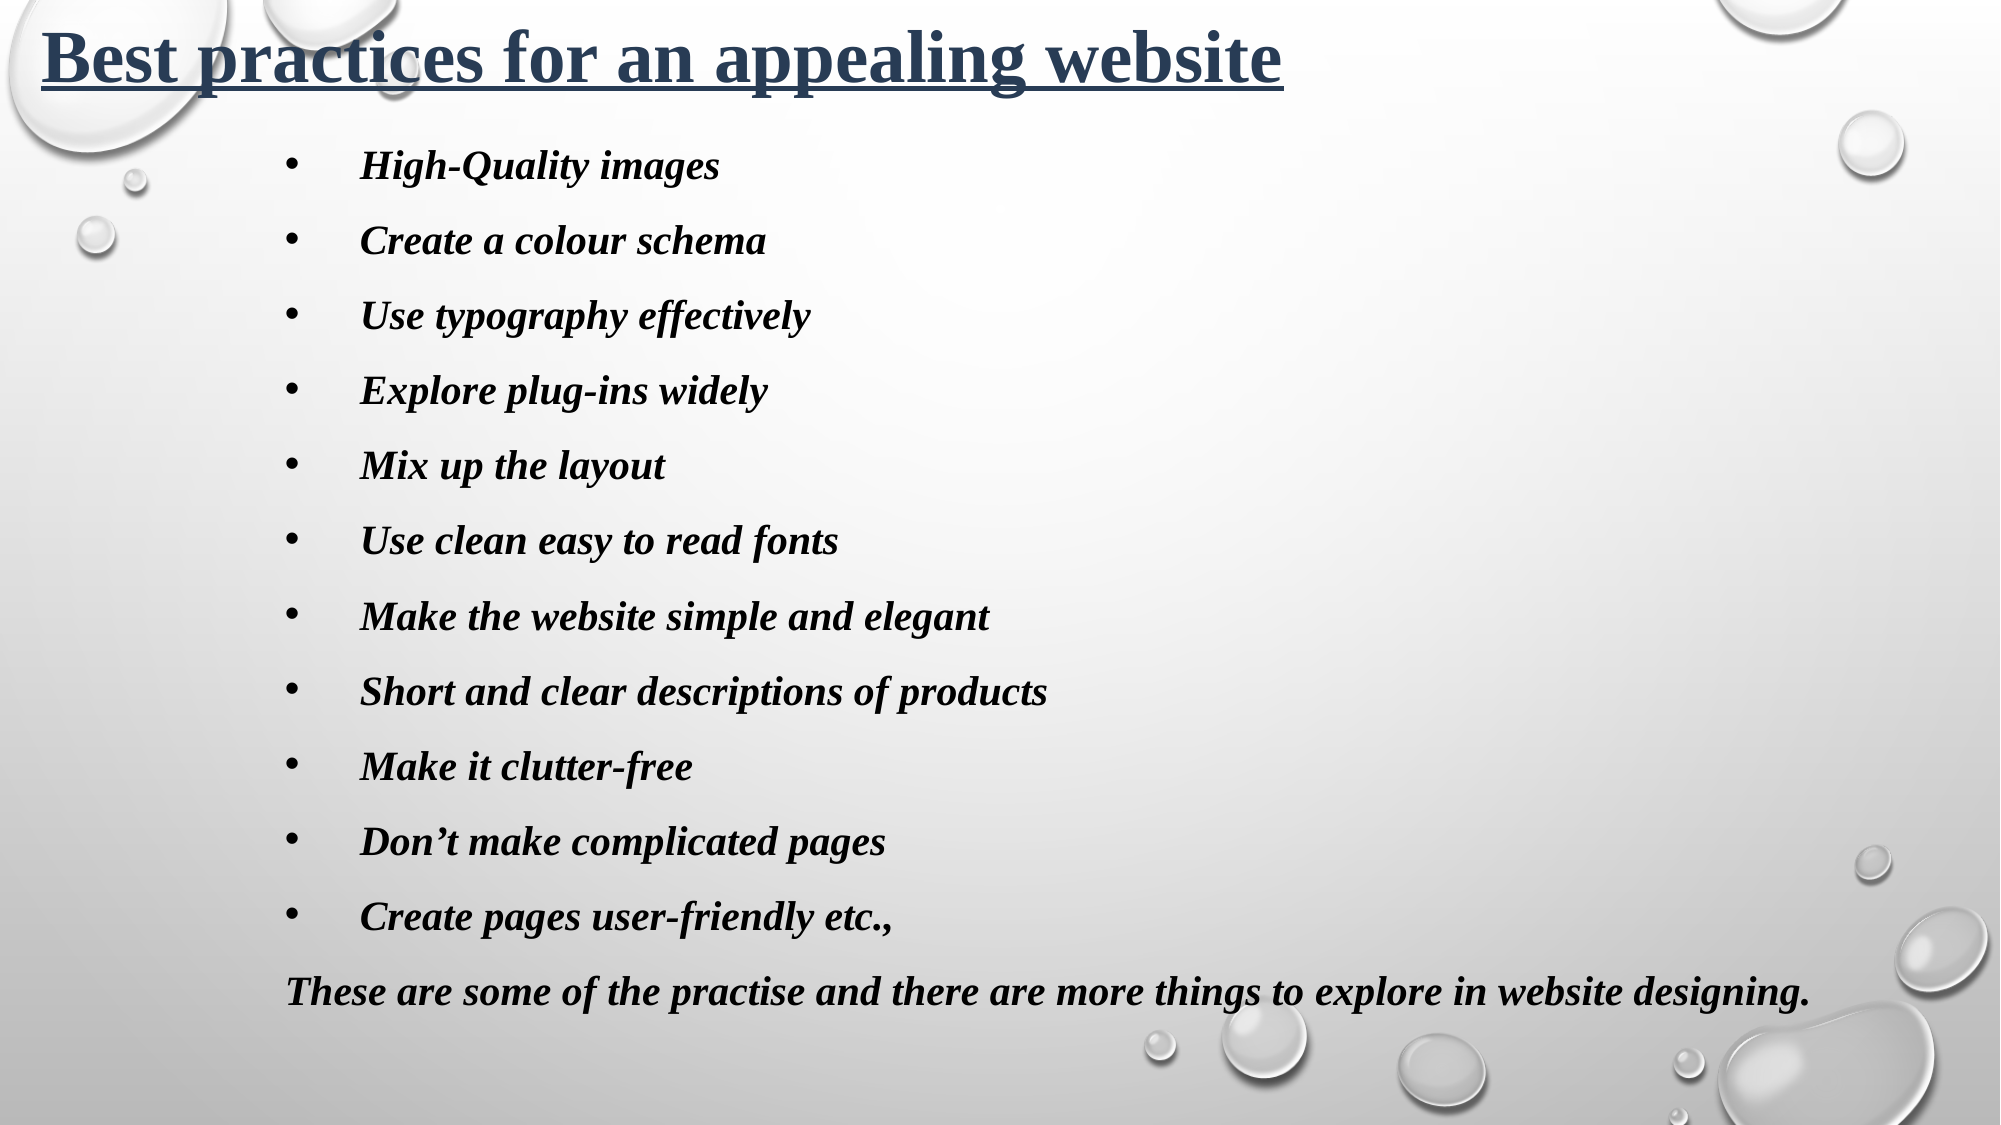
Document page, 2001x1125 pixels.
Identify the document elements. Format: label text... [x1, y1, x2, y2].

picture [0, 0, 2000, 1125]
text_box High-Quality images Create a colour schema Use typography effectively Explore plug-ins widely Mix up the layout Use clean easy to read fonts Make the website simple and elegant Short and clear descriptions of products Make it clutter-free Don’t make complicated pages Create pages user-friendly etc., These are some of the practise and there are more things to explore in website designing. [270, 105, 1835, 1021]
text_box Best practices for an appealing website [26, 0, 1432, 105]
